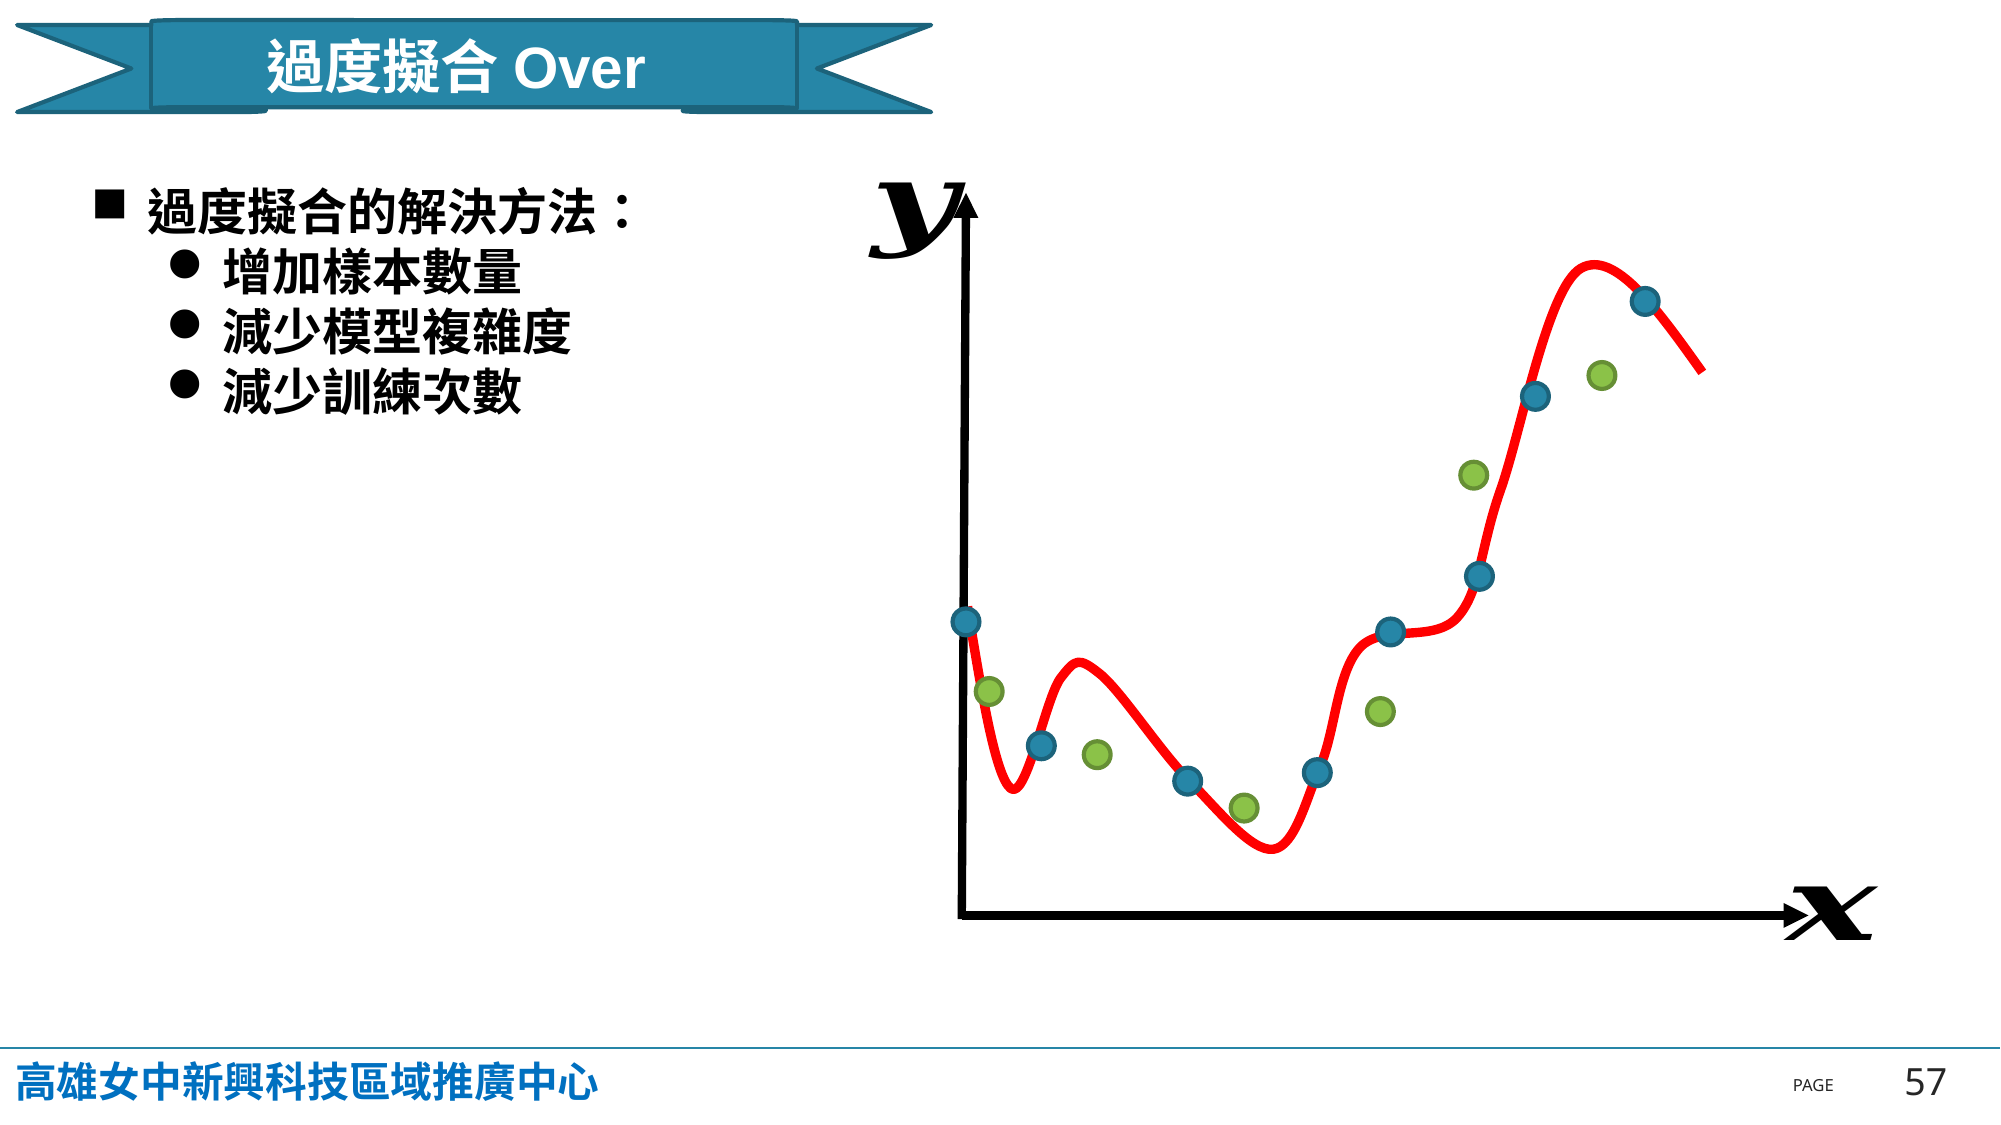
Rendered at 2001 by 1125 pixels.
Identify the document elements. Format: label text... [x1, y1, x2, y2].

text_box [16, 19, 932, 113]
text_box 高雄女中新興科技區域推廣中心 [0, 1057, 636, 1114]
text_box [861, 145, 1889, 966]
text_box 過度擬合的解決方法： 增加樣本數量 減少模型複雜度 減少訓練次數 [76, 173, 856, 429]
